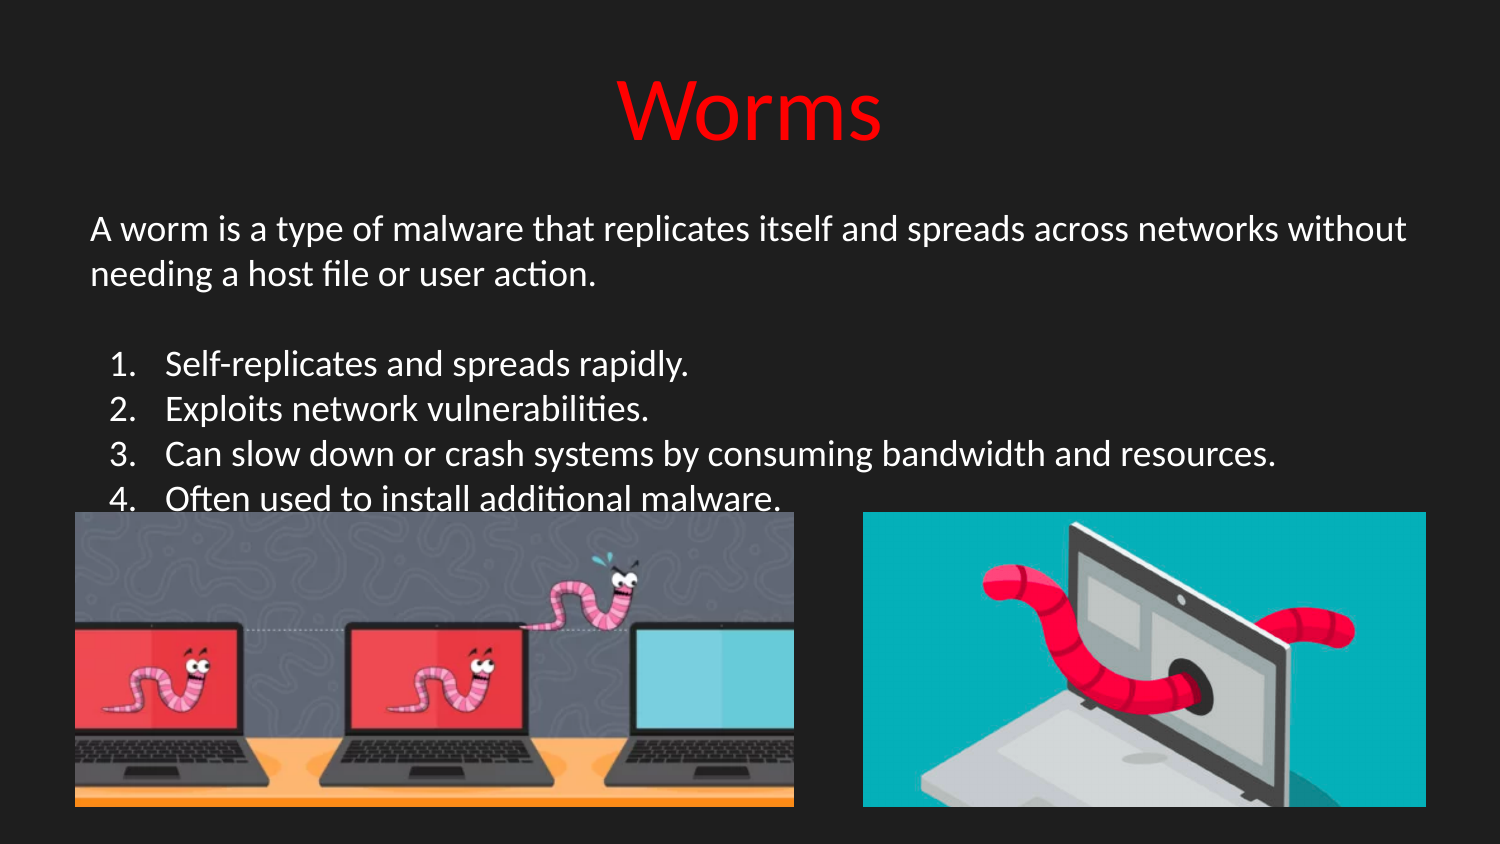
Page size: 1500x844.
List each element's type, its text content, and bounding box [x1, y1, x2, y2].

list A worm is a type of malware that replicates itself and spreads across networks without needing a host file or user action. Self-replicates and spreads rapidly. Exploits network vulnerabilities. Can slow down or crash systems by consuming bandwidth and resources. Often used to install additional malware. [75, 196, 1425, 560]
title Worms [75, 33, 1425, 175]
picture [74, 511, 795, 808]
picture [863, 511, 1426, 808]
